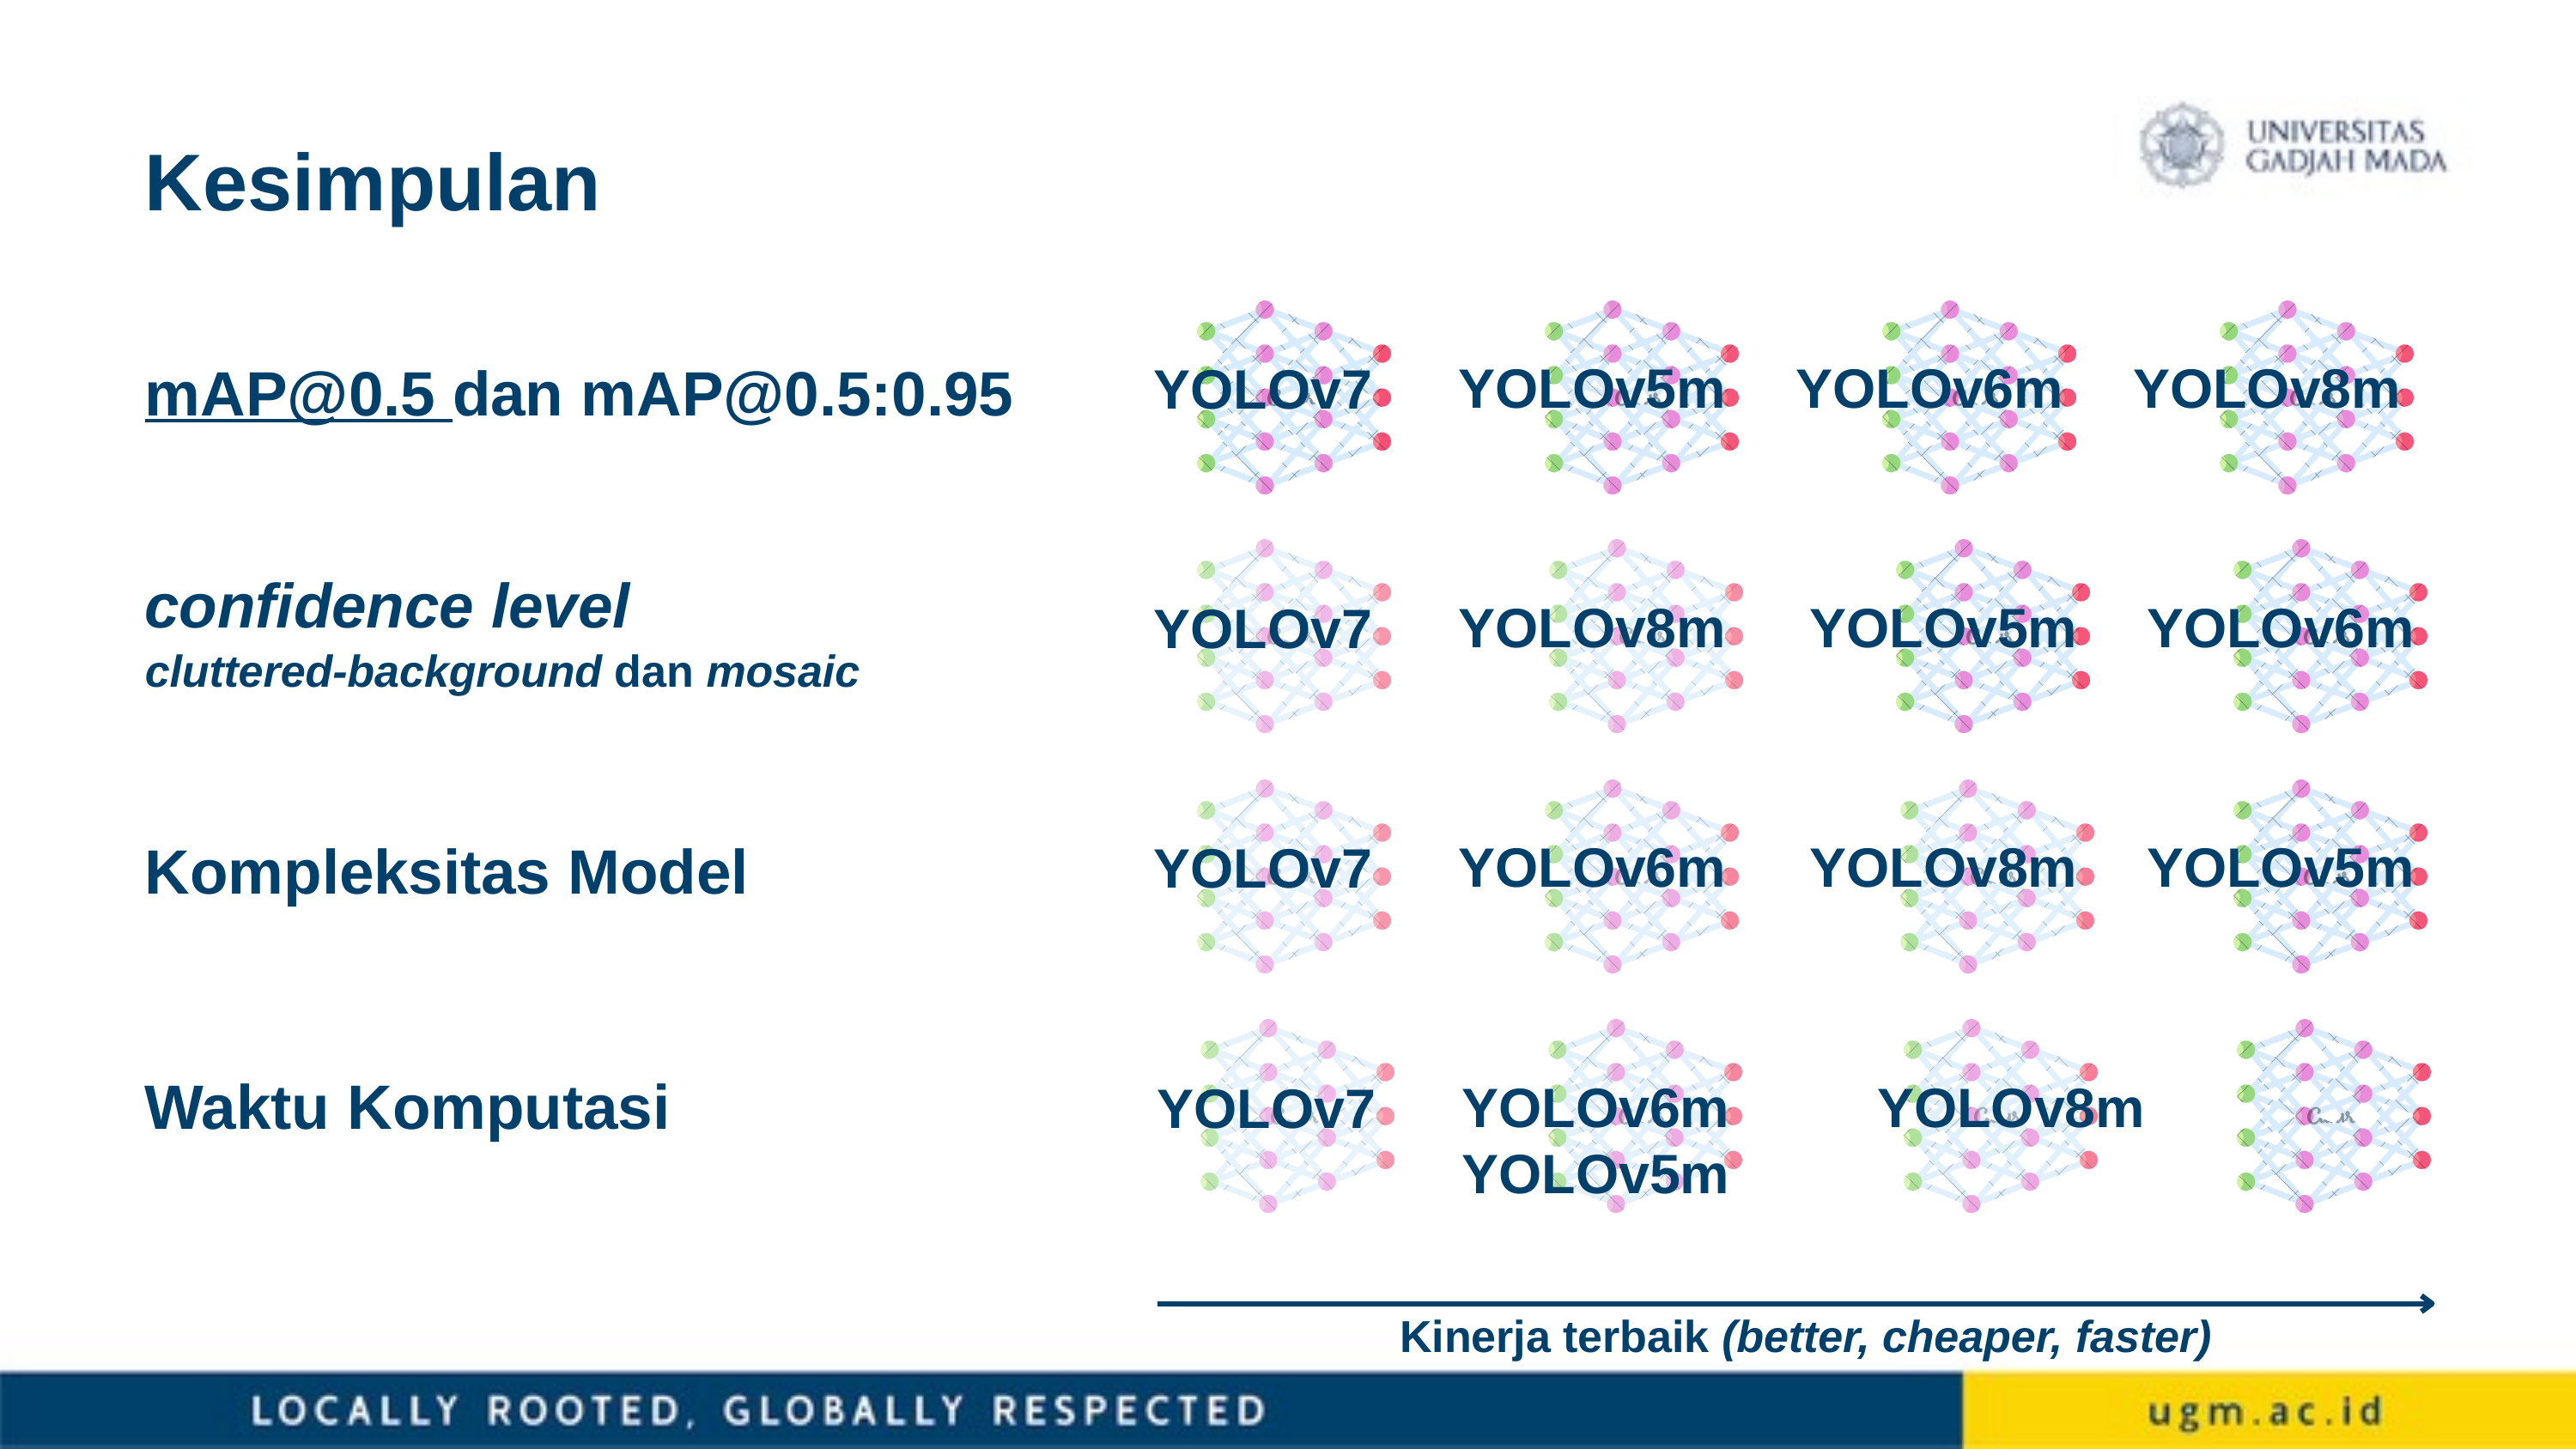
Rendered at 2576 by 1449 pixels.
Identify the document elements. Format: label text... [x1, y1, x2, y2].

text_box YOLOv5m [1807, 590, 1892, 659]
text_box YOLOv7 [1151, 352, 1193, 421]
text_box YOLOv7 [1151, 831, 1193, 900]
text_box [1157, 1019, 2435, 1315]
text_box confidence level cluttered-background dan mosaic [143, 563, 866, 696]
text_box YOLOv7 [1151, 591, 1193, 660]
title Kesimpulan [143, 128, 604, 351]
text_box YOLOv6m [2145, 590, 2229, 659]
text_box Waktu Komputasi [143, 1064, 676, 1143]
text_box YOLOv6m [1456, 830, 1540, 899]
text_box YOLOv5m [2145, 830, 2229, 899]
text_box YOLOv6m [1794, 351, 1878, 420]
text_box YOLOv8m [1456, 590, 1545, 659]
text_box mAP@0.5 dan mAP@0.5:0.95 [143, 351, 1018, 428]
text_box Kompleksitas Model [143, 829, 752, 906]
text_box YOLOv8m [1807, 830, 1896, 899]
text_box YOLOv5m [1456, 351, 1540, 420]
picture [0, 96, 2576, 1449]
text_box YOLOv8m [2131, 351, 2215, 420]
text_box YOLOv6m YOLOv8m YOLOv5m Kinerja terbaik (better, cheaper, faster) [1398, 1322, 2421, 1362]
